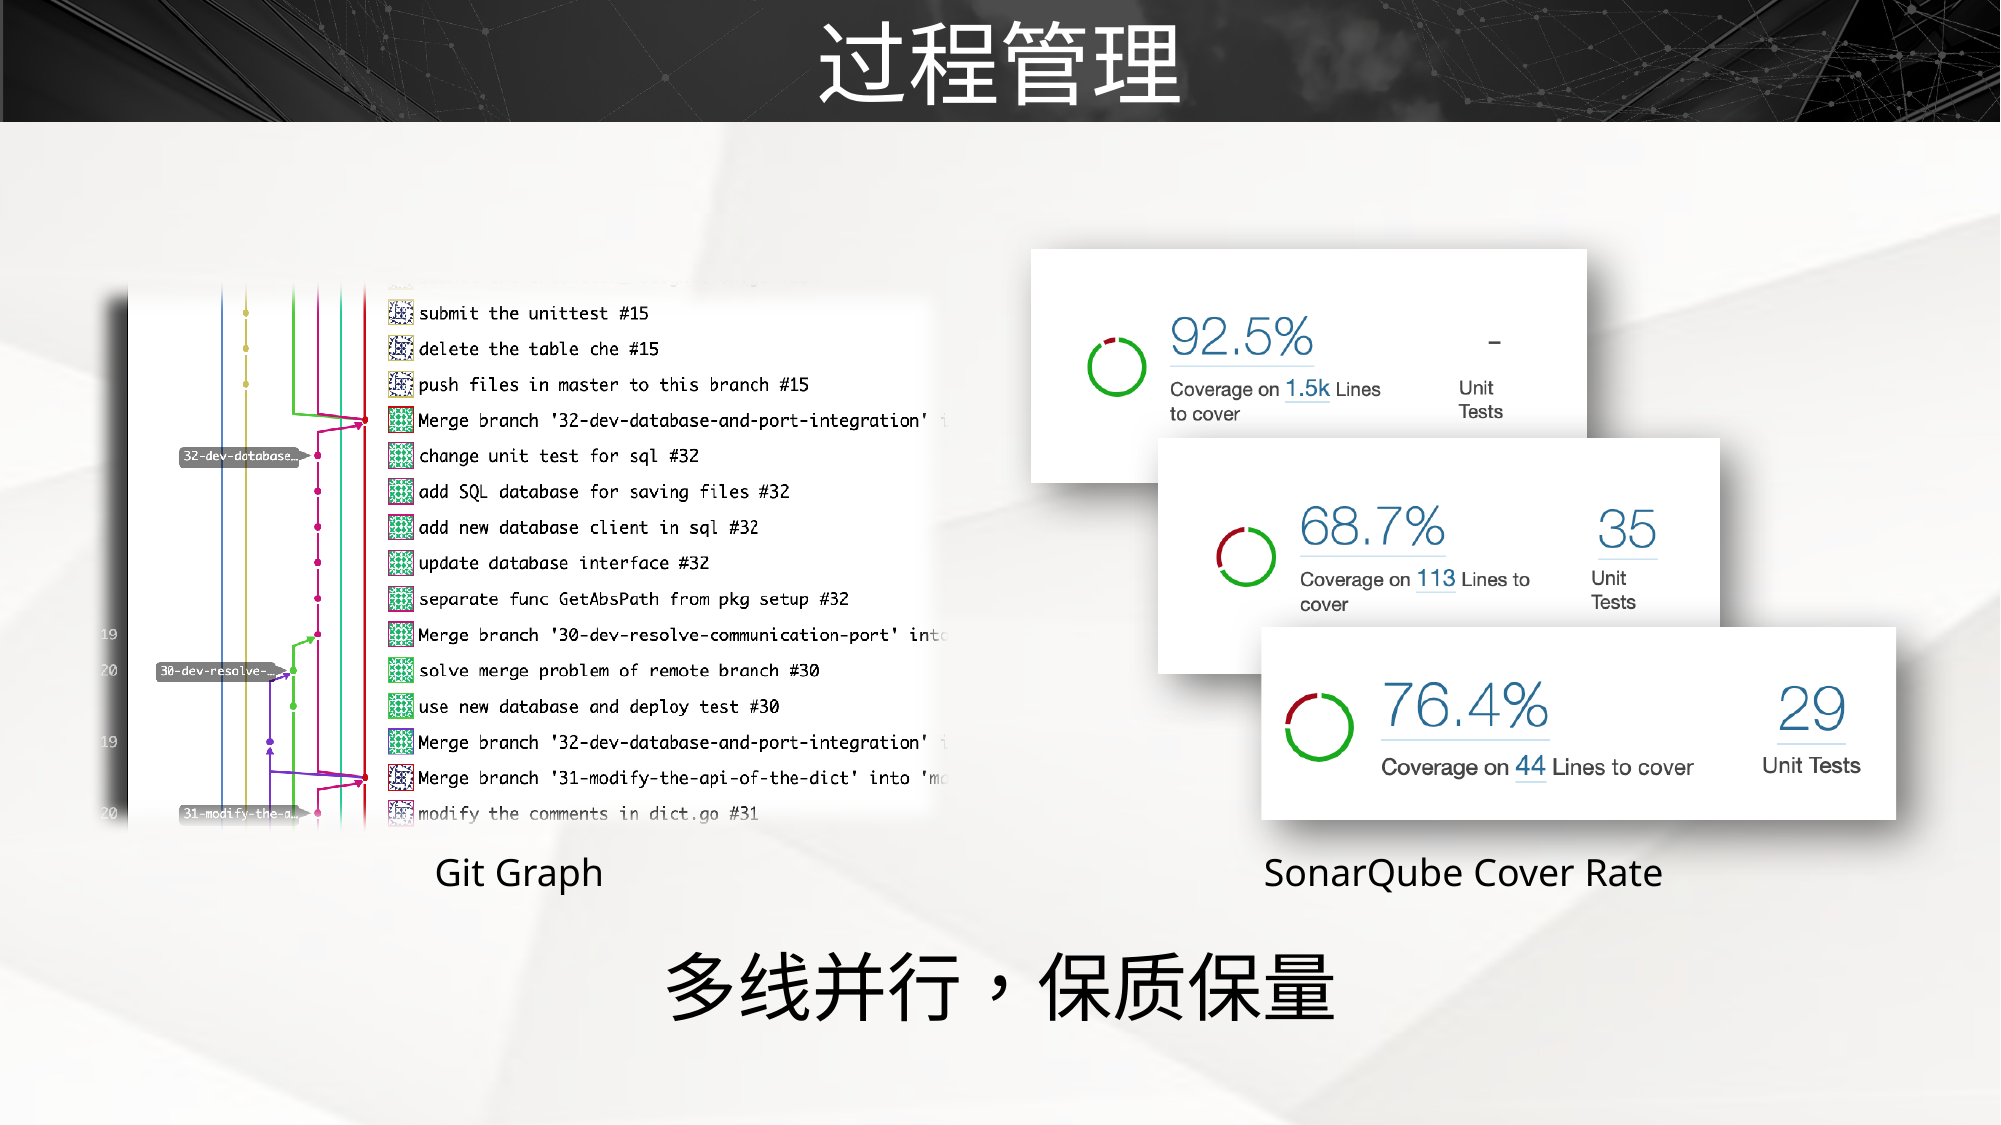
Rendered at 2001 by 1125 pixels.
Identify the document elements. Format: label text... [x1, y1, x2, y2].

text_box Git Graph [90, 841, 949, 902]
picture [0, 0, 2001, 1125]
text_box SonarQube Cover Rate [1031, 841, 1897, 902]
text_box 多线并行，保质保量 [0, 933, 2000, 1038]
